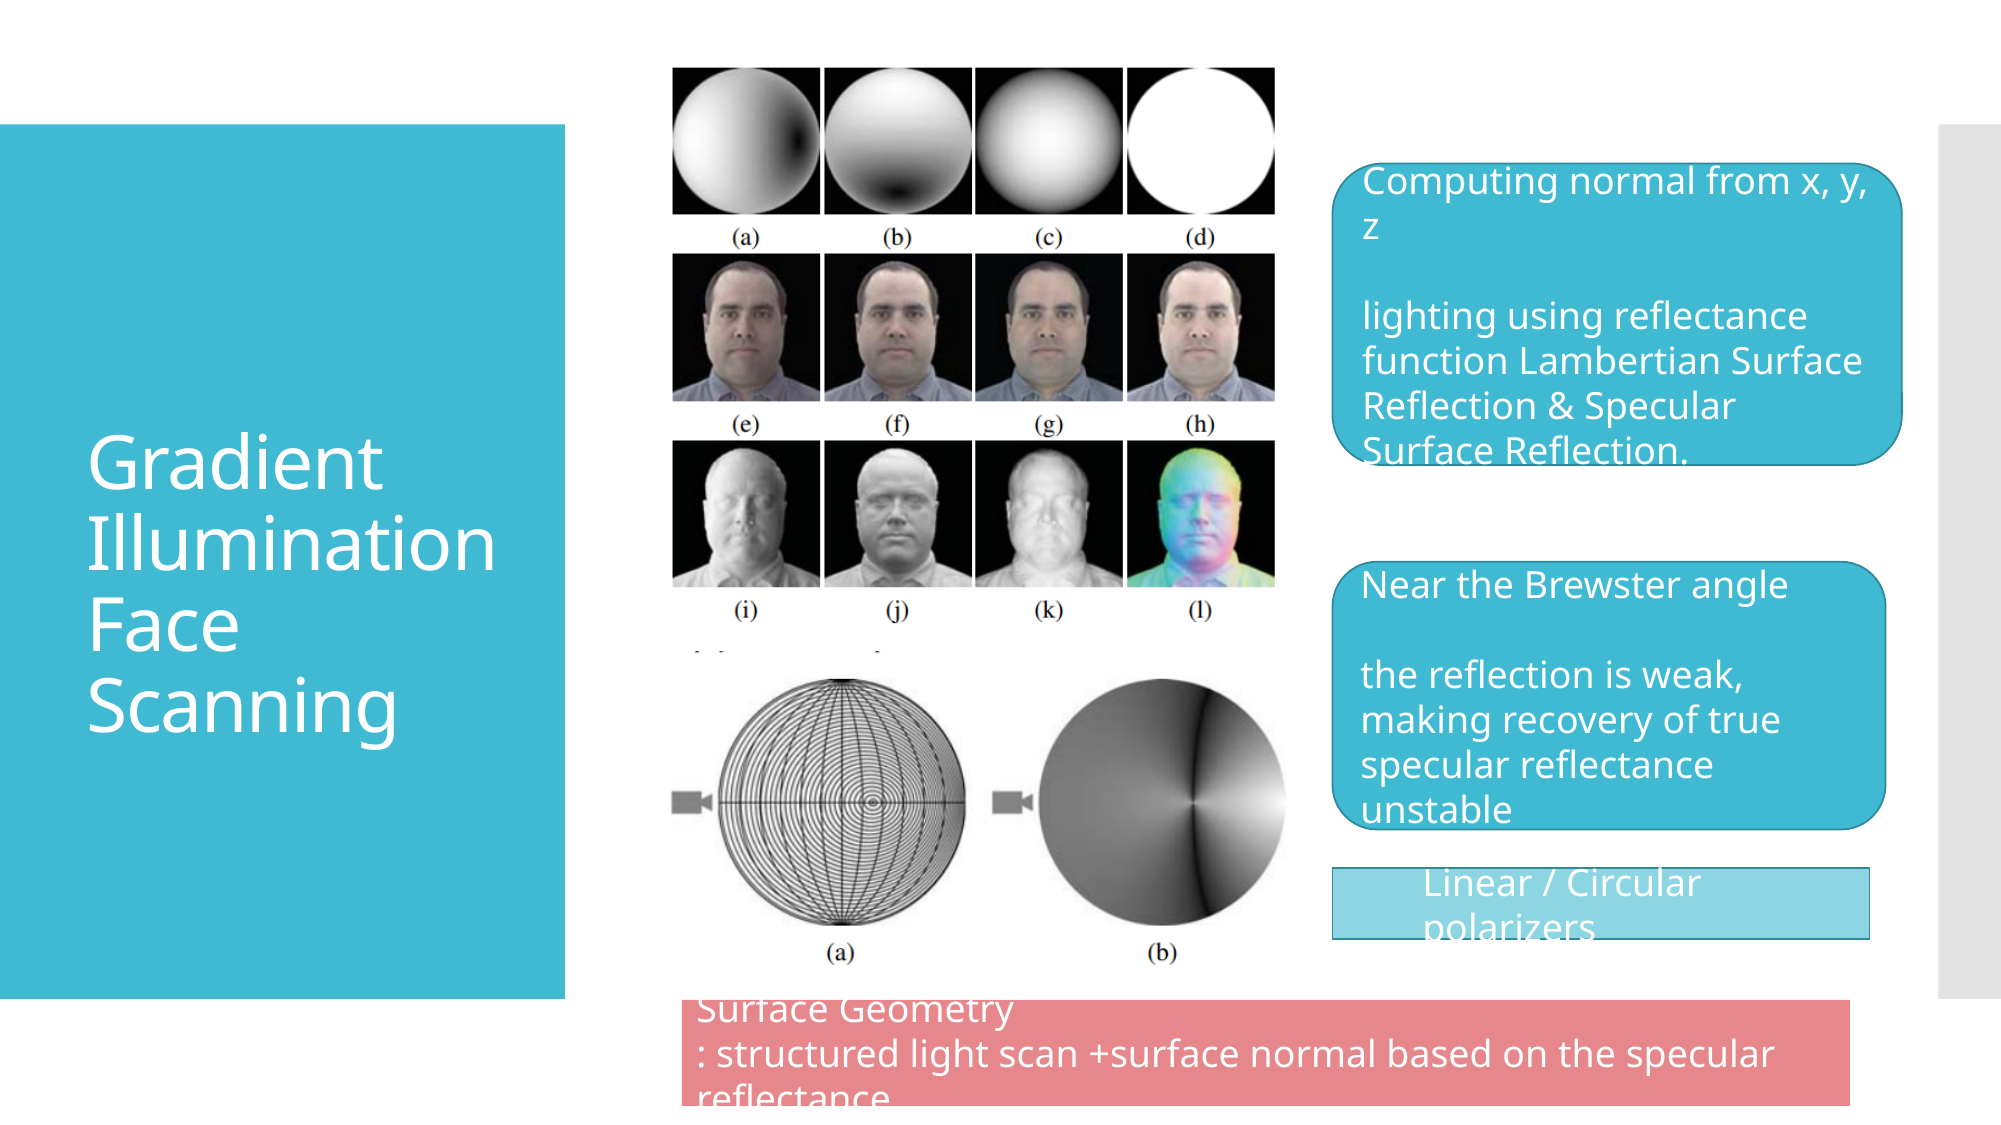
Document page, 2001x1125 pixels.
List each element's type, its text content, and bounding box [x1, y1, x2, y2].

picture [652, 650, 1303, 986]
picture [664, 59, 1291, 634]
text_box Linear / Circular polarizers [1332, 867, 1870, 940]
text_box Surface Geometry : structured light scan +surface normal based on the specular reflectance [681, 999, 1851, 1107]
text_box Computing normal from x, y, z lighting using reflectance function Lambertian Surface Reflection & Specular Surface Reflection. [1331, 162, 1903, 467]
text_box Near the Brewster angle the reflection is weak, making recovery of true specular reflectance unstable [1331, 560, 1887, 831]
text_box Gradient Illumination Face Scanning [71, 209, 555, 965]
